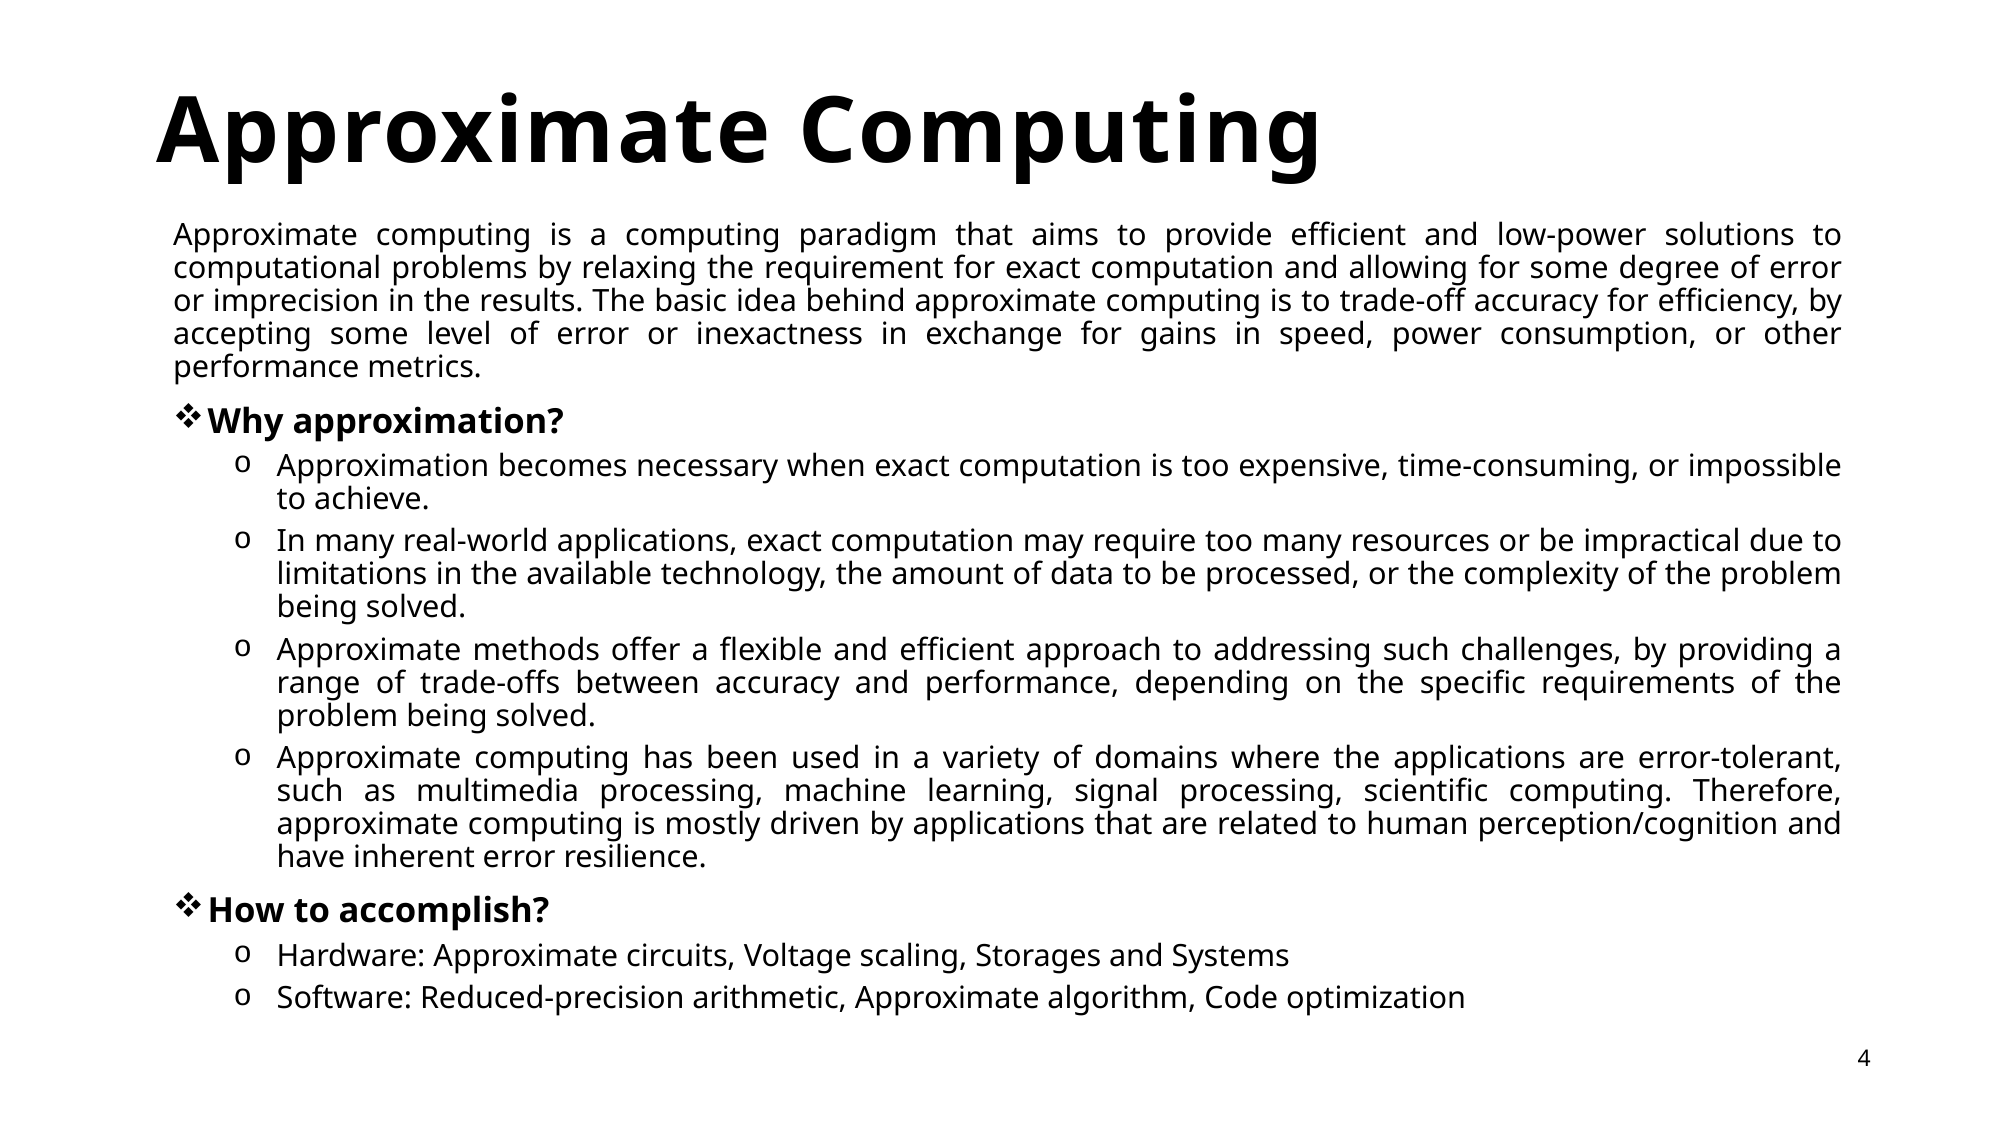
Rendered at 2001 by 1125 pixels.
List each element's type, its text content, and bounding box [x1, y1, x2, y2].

title Approximate Computing [156, 82, 1855, 183]
slide_number 4 [1857, 1043, 1944, 1084]
list Approximate computing is a computing paradigm that aims to provide efficient and low-power solutions to computational problems by relaxing the requirement for exact computation and allowing for some degree of error or imprecision in the results. The basic idea behind approximate computing is to trade-off accuracy for efficiency, by accepting some level of error or inexactness in exchange for gains in speed, power consumption, or other performance metrics. Why approximation? Approximation becomes necessary when exact computation is too expensive, time-consuming, or impossible to achieve. In many real-world applications, exact computation may require too many resources or be impractical due to limitations in the available technology, the amount of data to be processed, or the complexity of the problem being solved. Approximate methods offer a flexible and efficient approach to addressing such challenges, by providing a range of trade-offs between accuracy and performance, depending on the specific requirements of the problem being solved. Approximate computing has been used in a variety of domains where the applications are error-tolerant, such as multimedia processing, machine learning, signal processing, scientific computing. Therefore, approximate computing is mostly driven by applications that are related to human perception/cognition and have inherent error resilience. How to accomplish? Hardware: Approximate circuits, Voltage scaling, Storages and Systems Software: Reduced-precision arithmetic, Approximate algorithm, Code optimization [158, 211, 1857, 1027]
